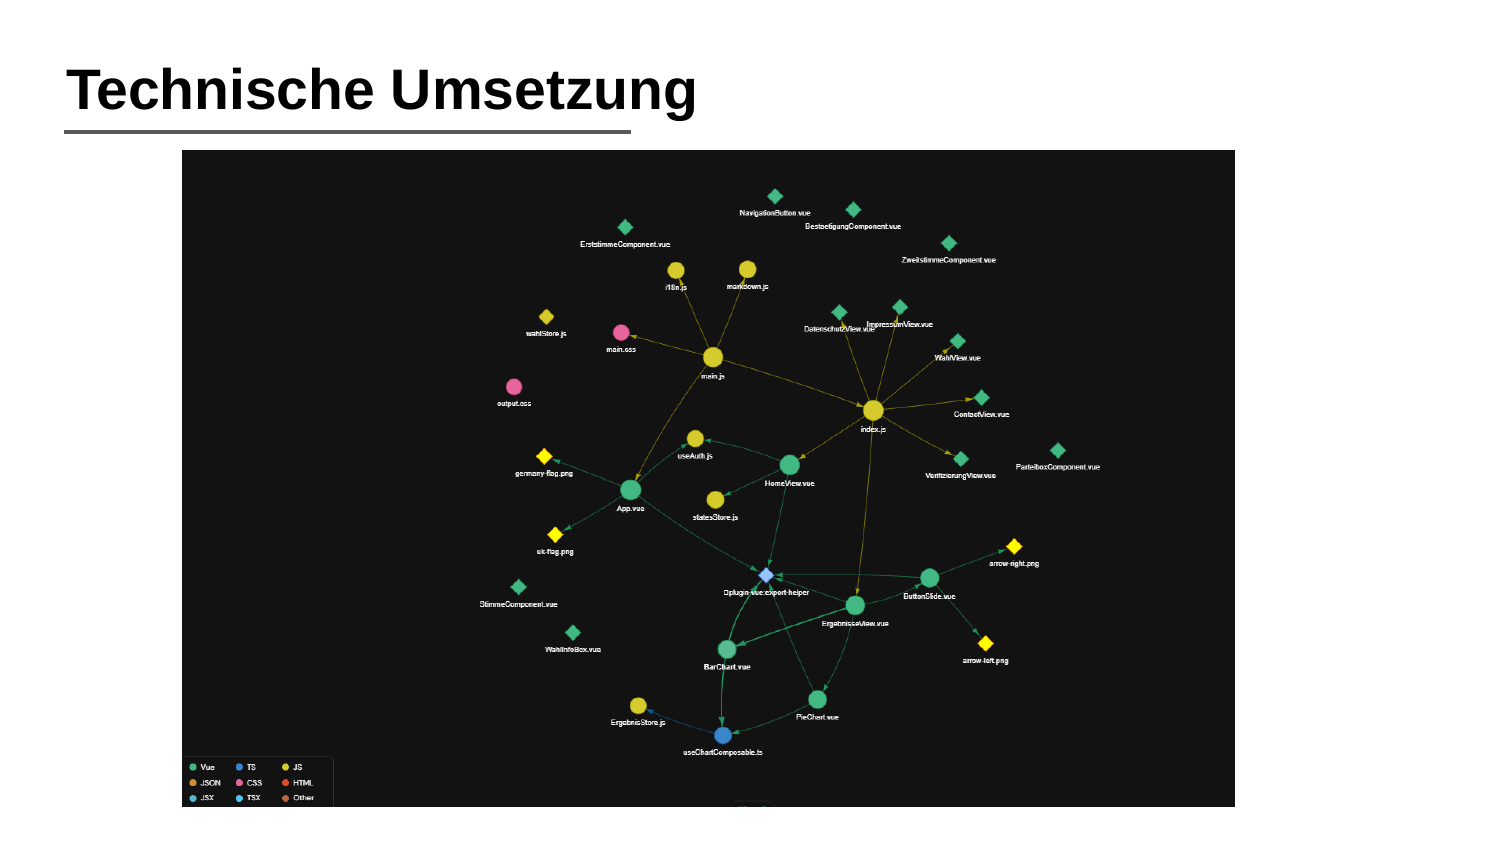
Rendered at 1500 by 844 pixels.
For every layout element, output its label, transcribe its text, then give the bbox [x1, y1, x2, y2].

title Technische Umsetzung [51, 43, 1449, 138]
picture [182, 150, 1235, 808]
